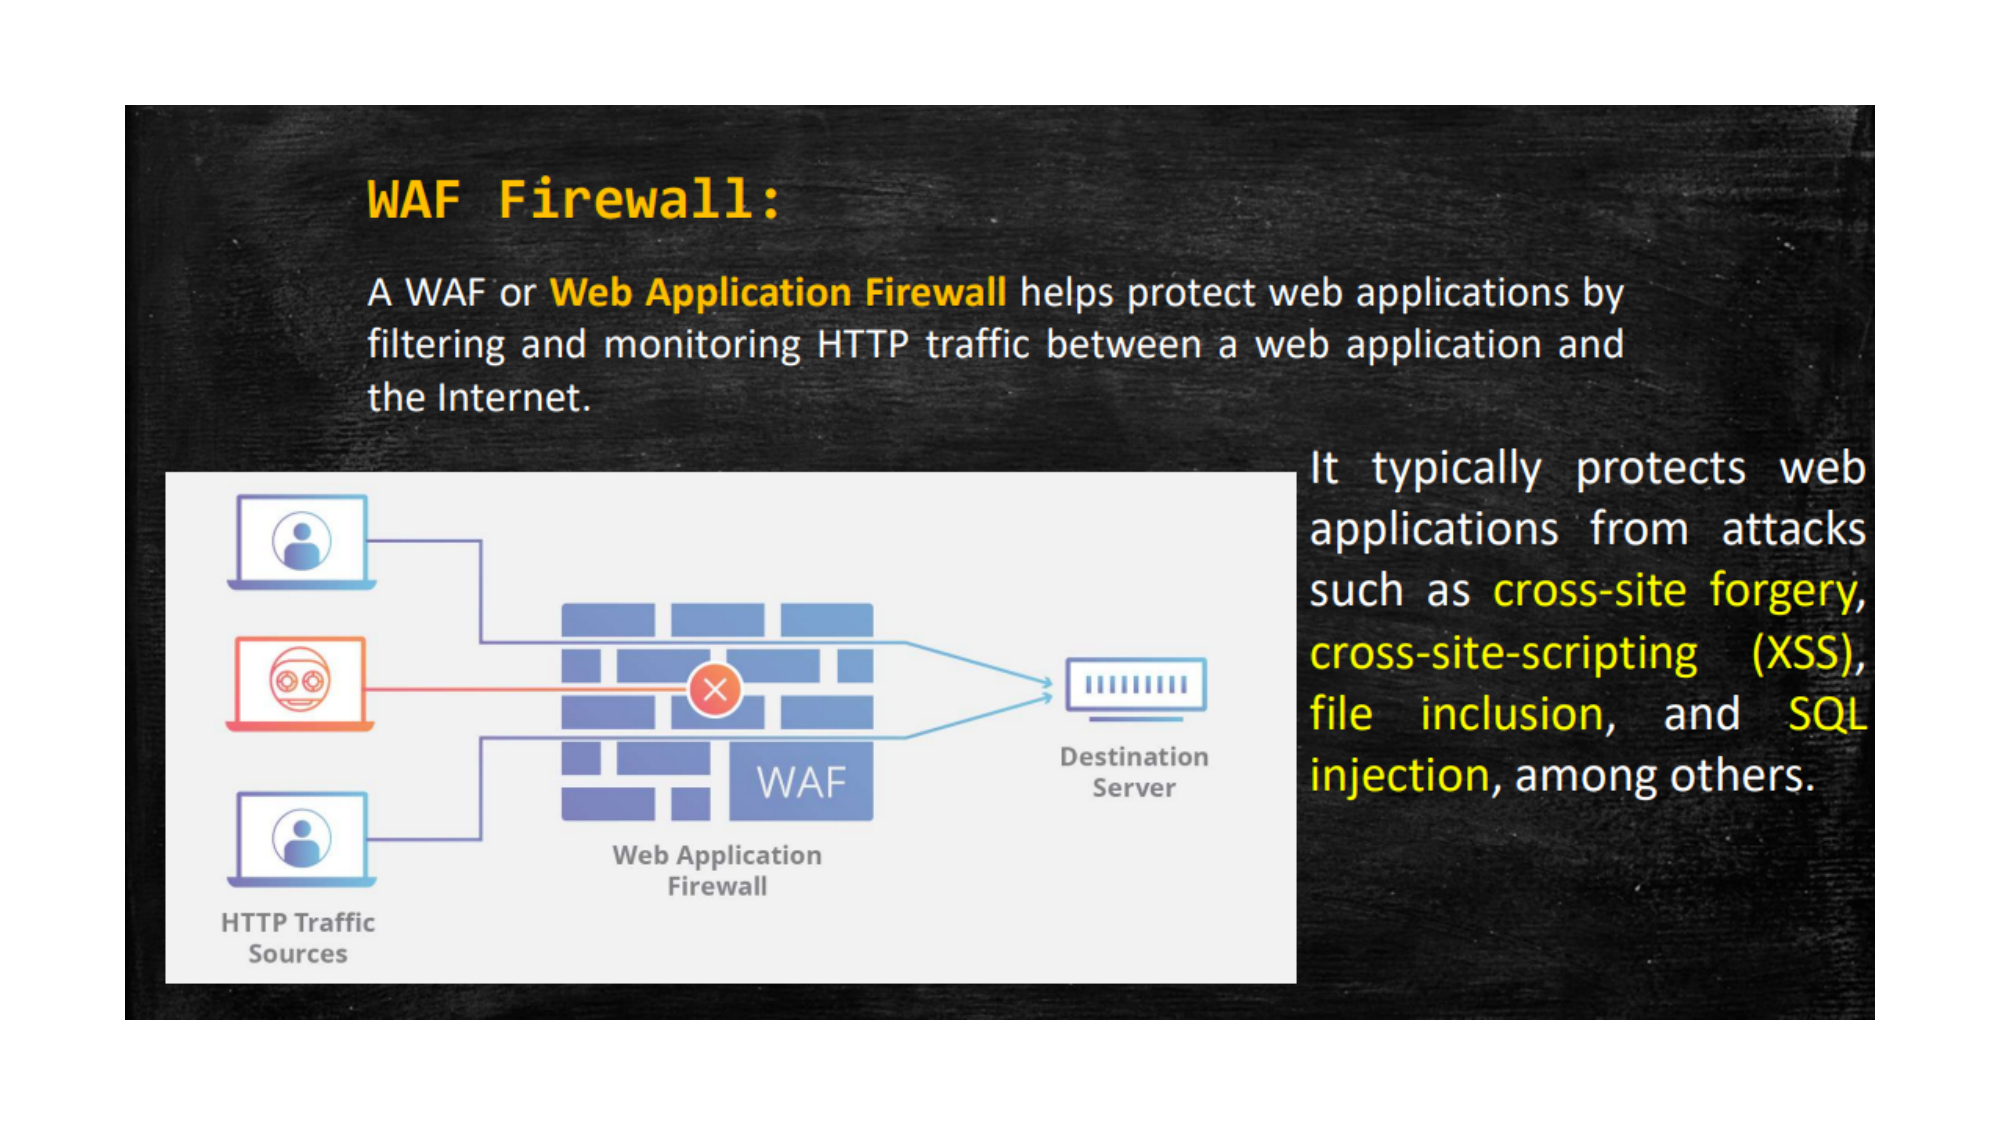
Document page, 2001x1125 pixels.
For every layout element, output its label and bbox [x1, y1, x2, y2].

list [124, 104, 1876, 1020]
